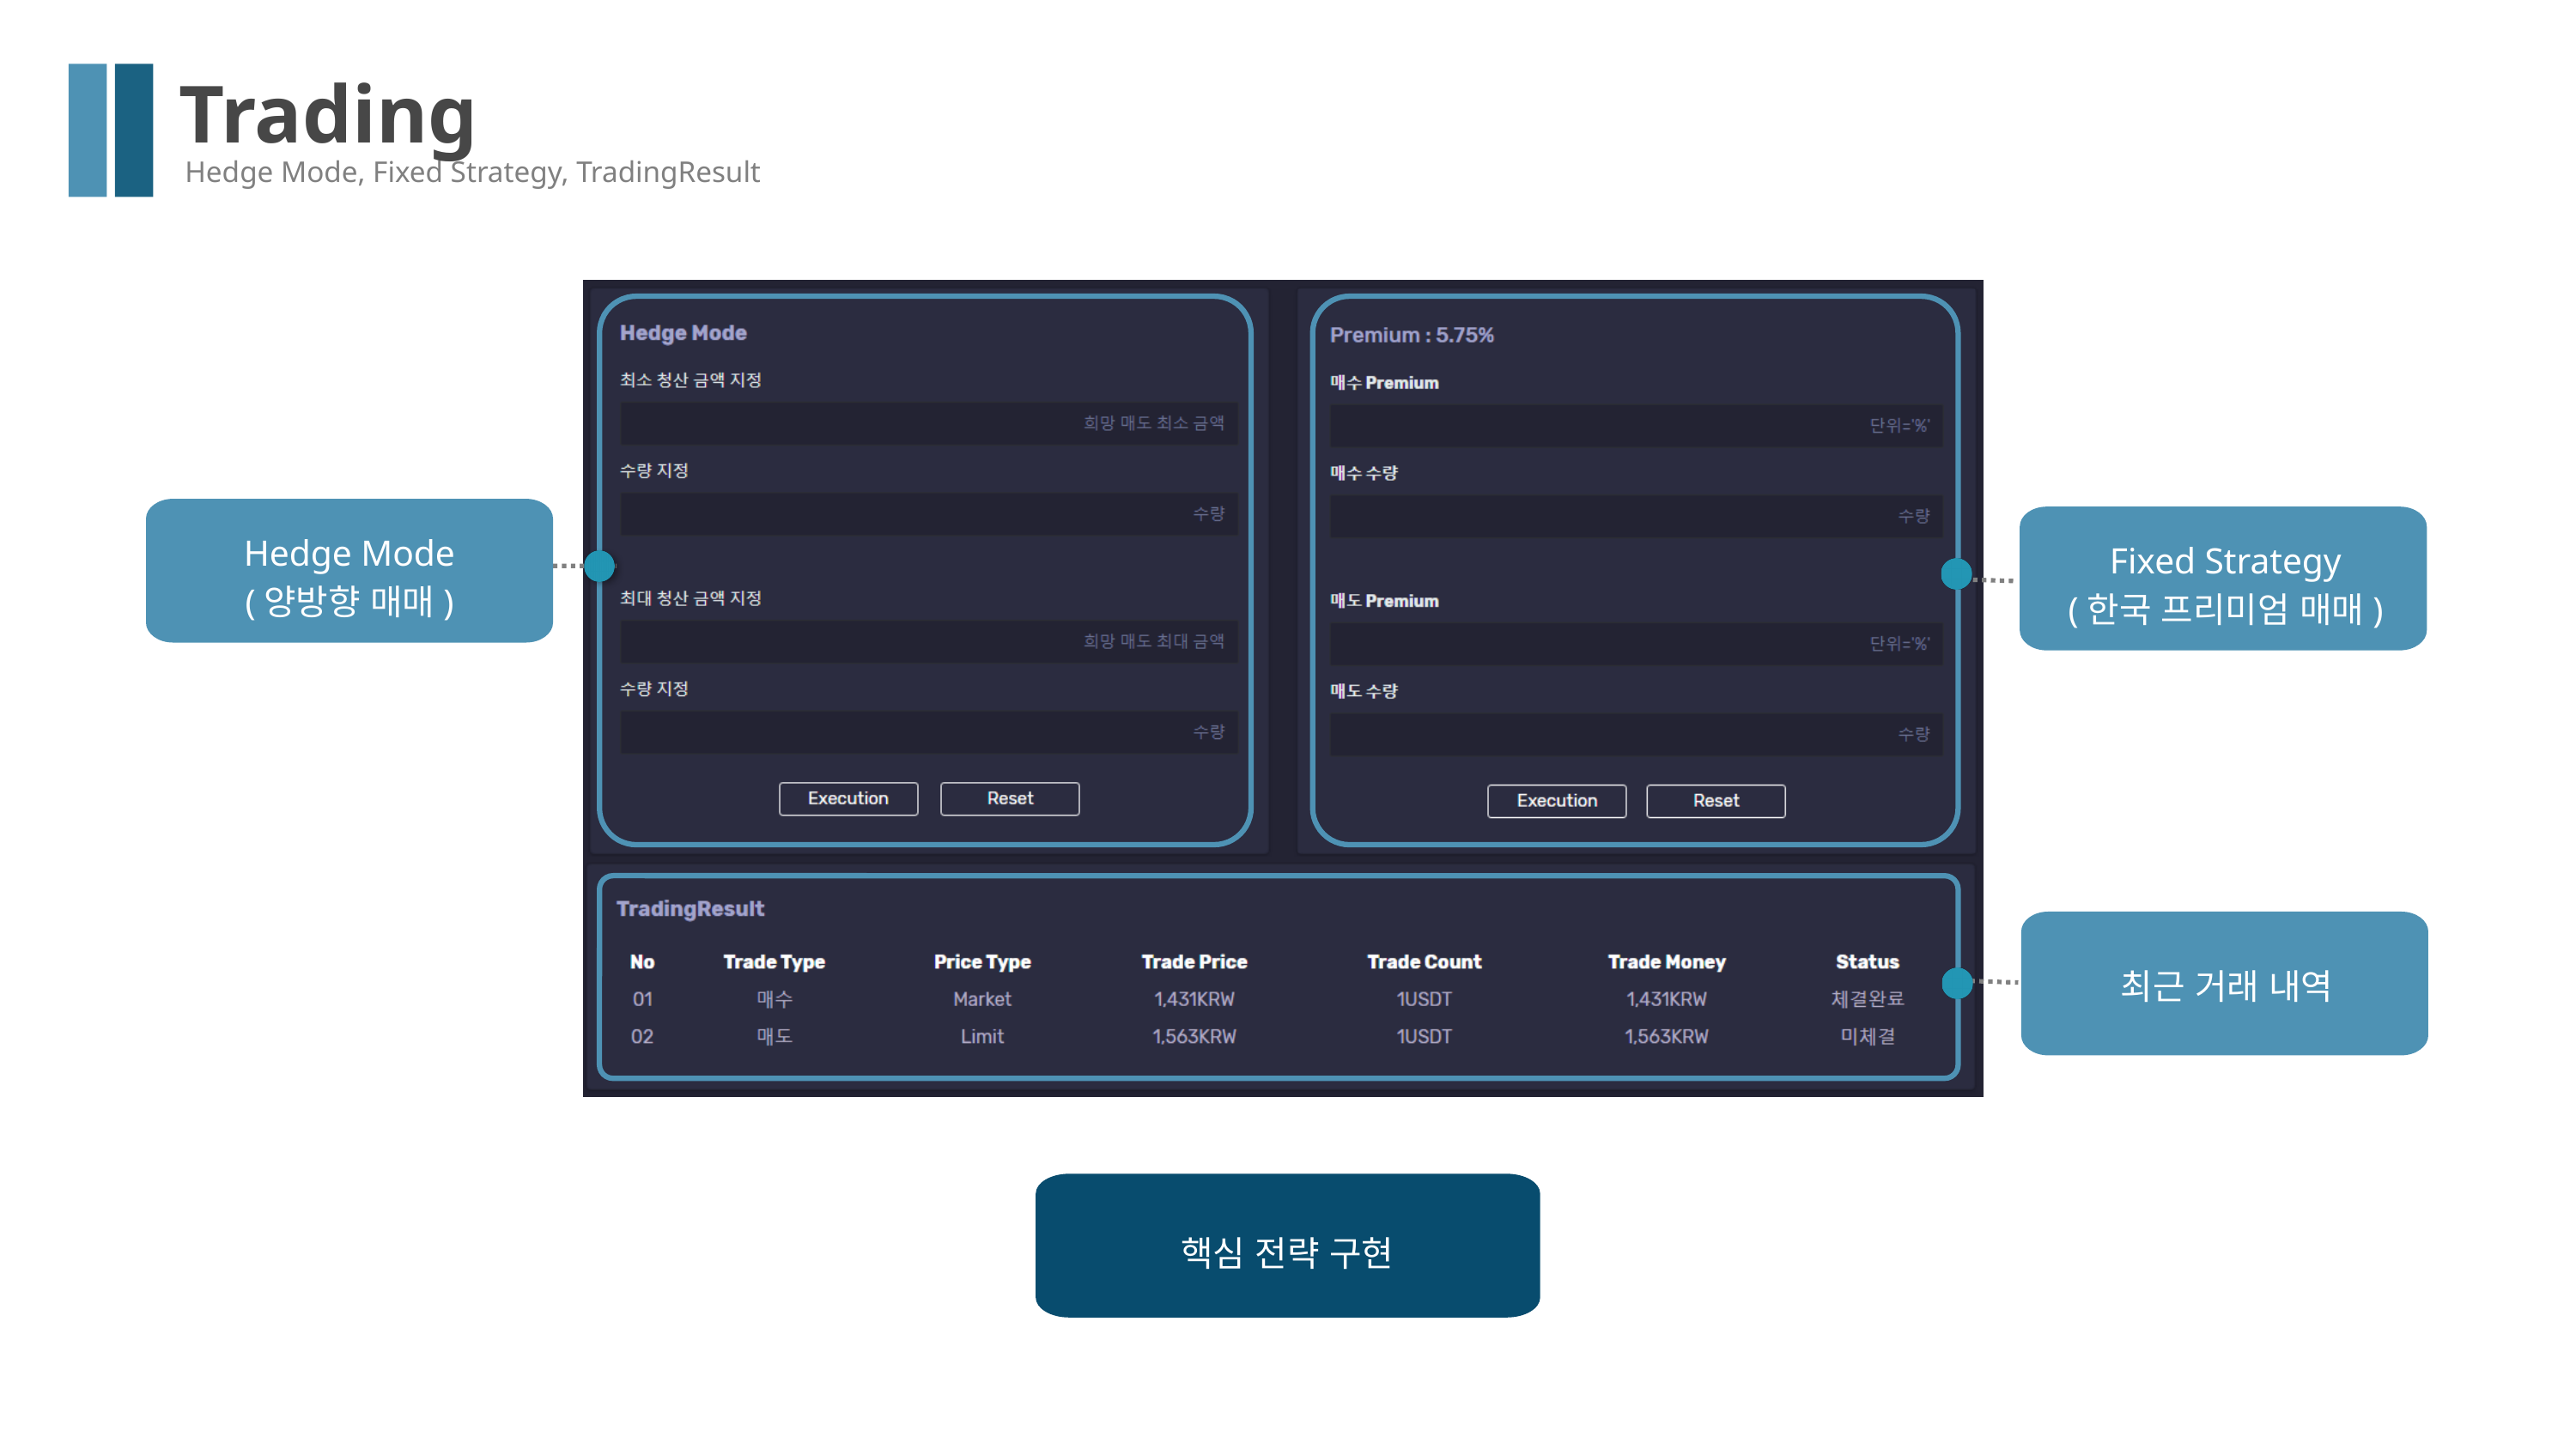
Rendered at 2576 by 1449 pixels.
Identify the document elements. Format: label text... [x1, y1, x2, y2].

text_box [1035, 1163, 1540, 1318]
text_box Trading [179, 47, 677, 159]
text_box [67, 62, 108, 199]
text_box 최근 거래 내역 [2433, 958, 2436, 1008]
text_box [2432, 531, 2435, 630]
picture [582, 280, 1984, 1097]
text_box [145, 488, 554, 643]
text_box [2019, 496, 2427, 651]
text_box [2020, 901, 2429, 1056]
text_box Hedge Mode, Fixed Strategy, TradingResult [172, 147, 817, 195]
text_box [113, 62, 155, 199]
